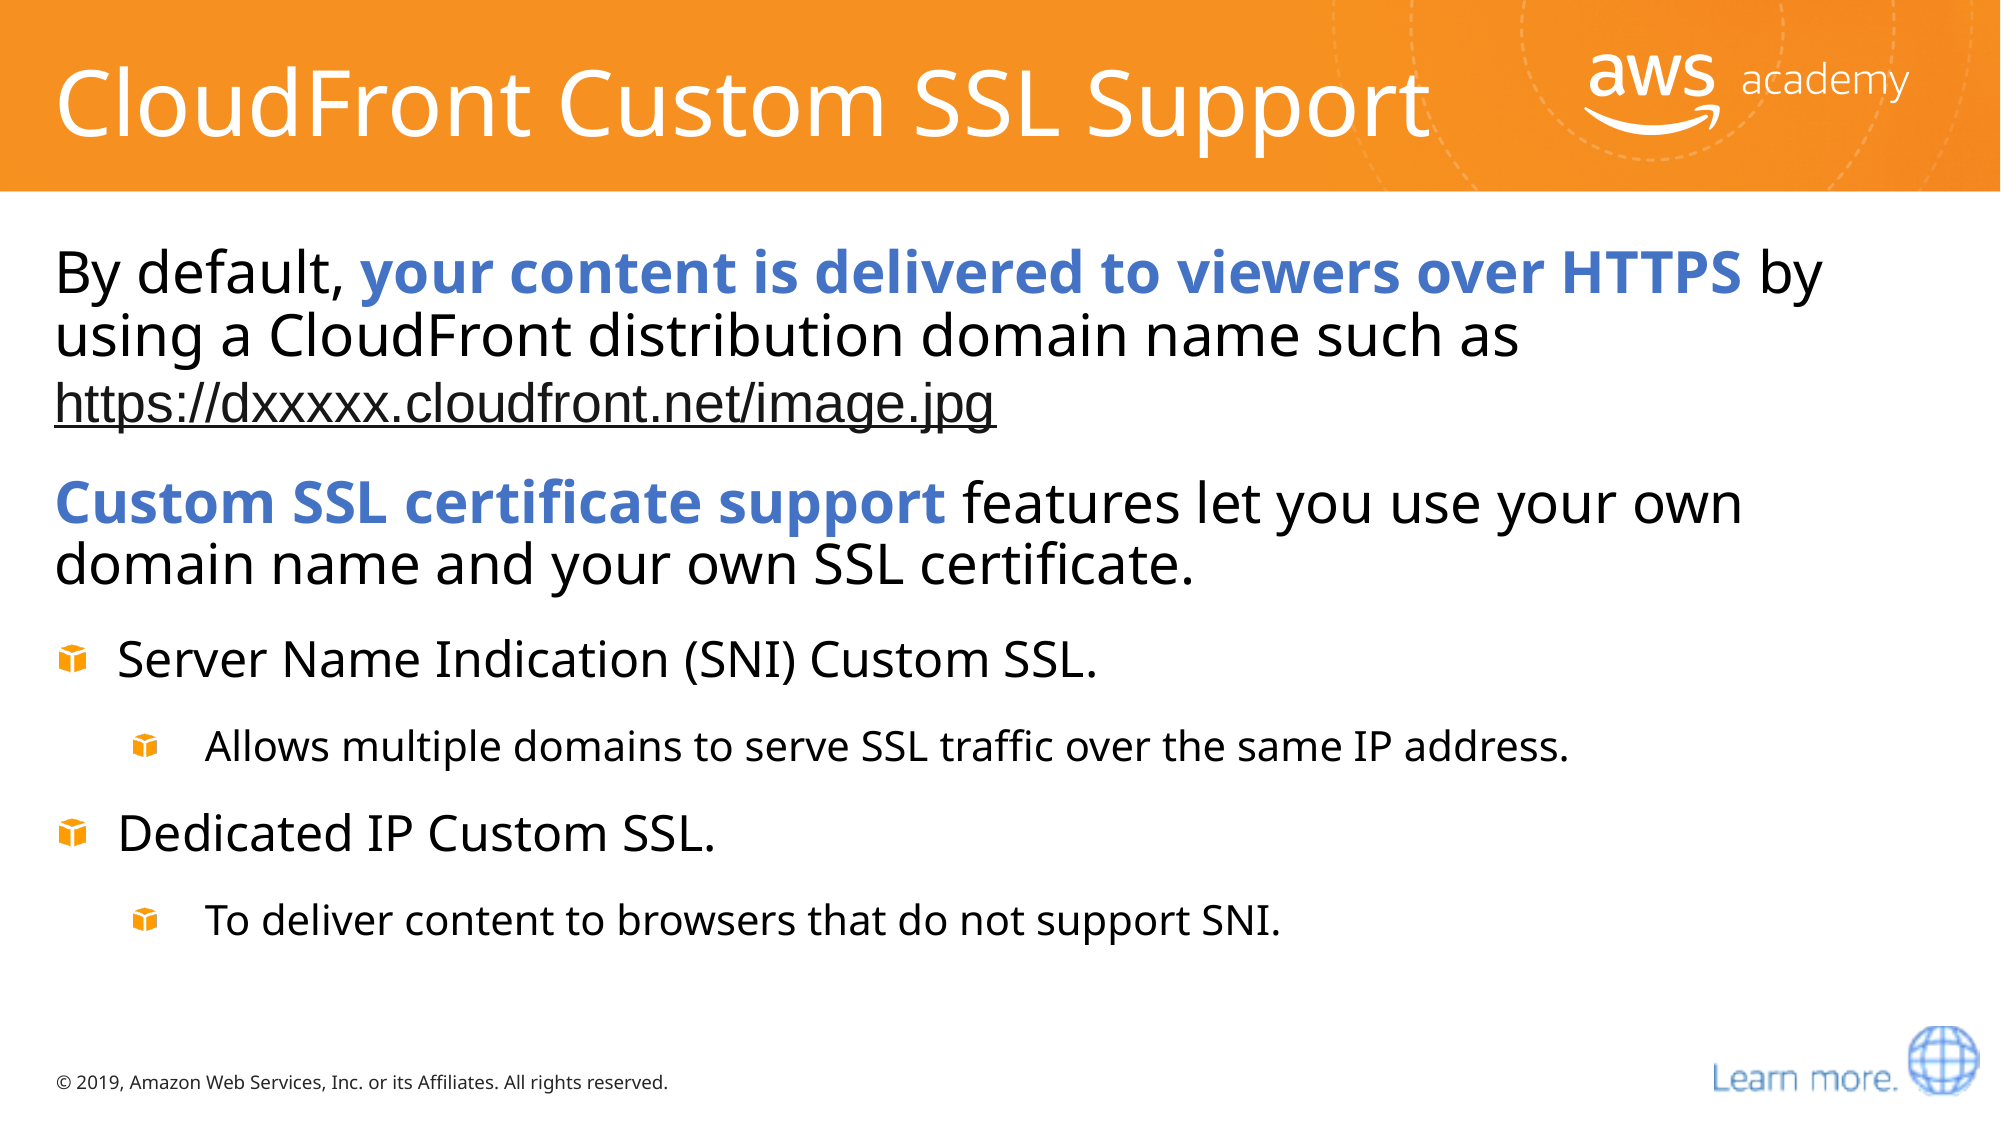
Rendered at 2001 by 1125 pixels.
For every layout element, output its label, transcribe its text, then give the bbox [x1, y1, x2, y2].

picture [54, 814, 90, 850]
picture [129, 904, 160, 934]
title CloudFront Custom SSL Support [39, 43, 1863, 172]
picture [54, 640, 90, 676]
picture [129, 730, 160, 760]
picture [0, 0, 2001, 1125]
list By default, your content is delivered to viewers over HTTPS by using a CloudFront distribution domain name such as https://dxxxxx.cloudfront.net/image.jpg Custom SSL certificate support features let you use your own domain name and your own SSL certificate. Server Name Indication (SNI) Custom SSL. Allows multiple domains to serve SSL traffic over the same IP address. Dedicated IP Custom SSL. To deliver content to browsers that do not support SNI. [39, 236, 1902, 1125]
